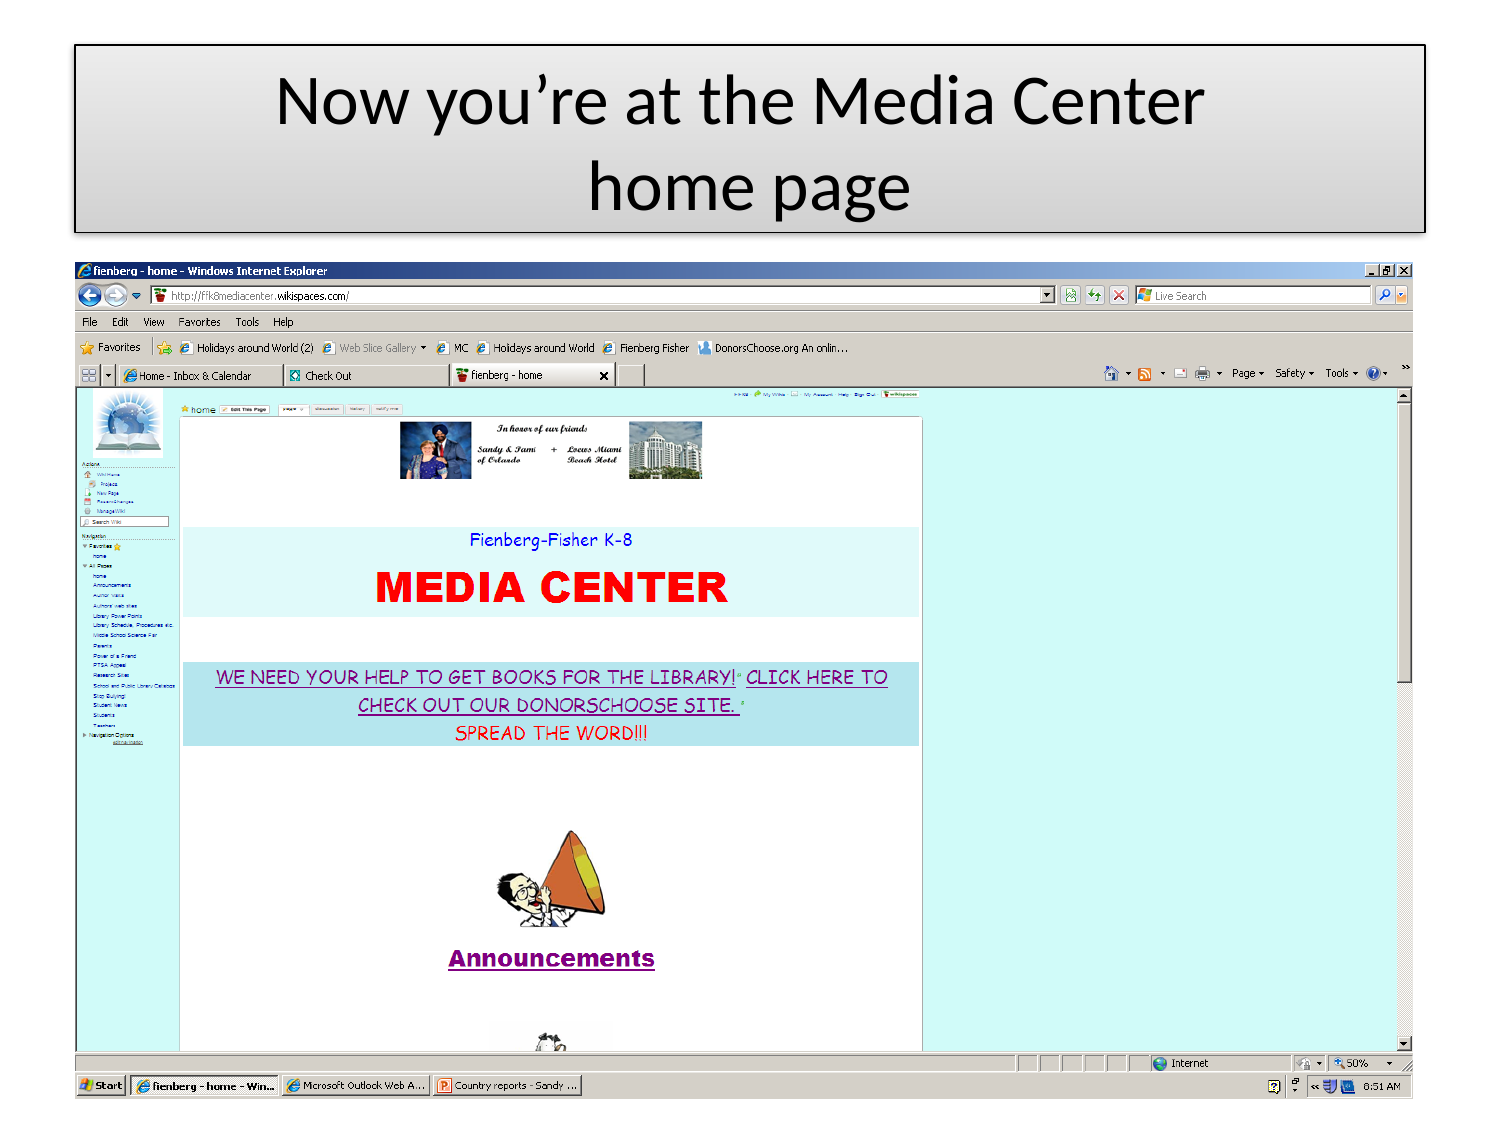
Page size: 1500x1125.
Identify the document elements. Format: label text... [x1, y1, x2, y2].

picture [74, 262, 1413, 1099]
title Now you’re at the Media Center home page [74, 44, 1426, 233]
